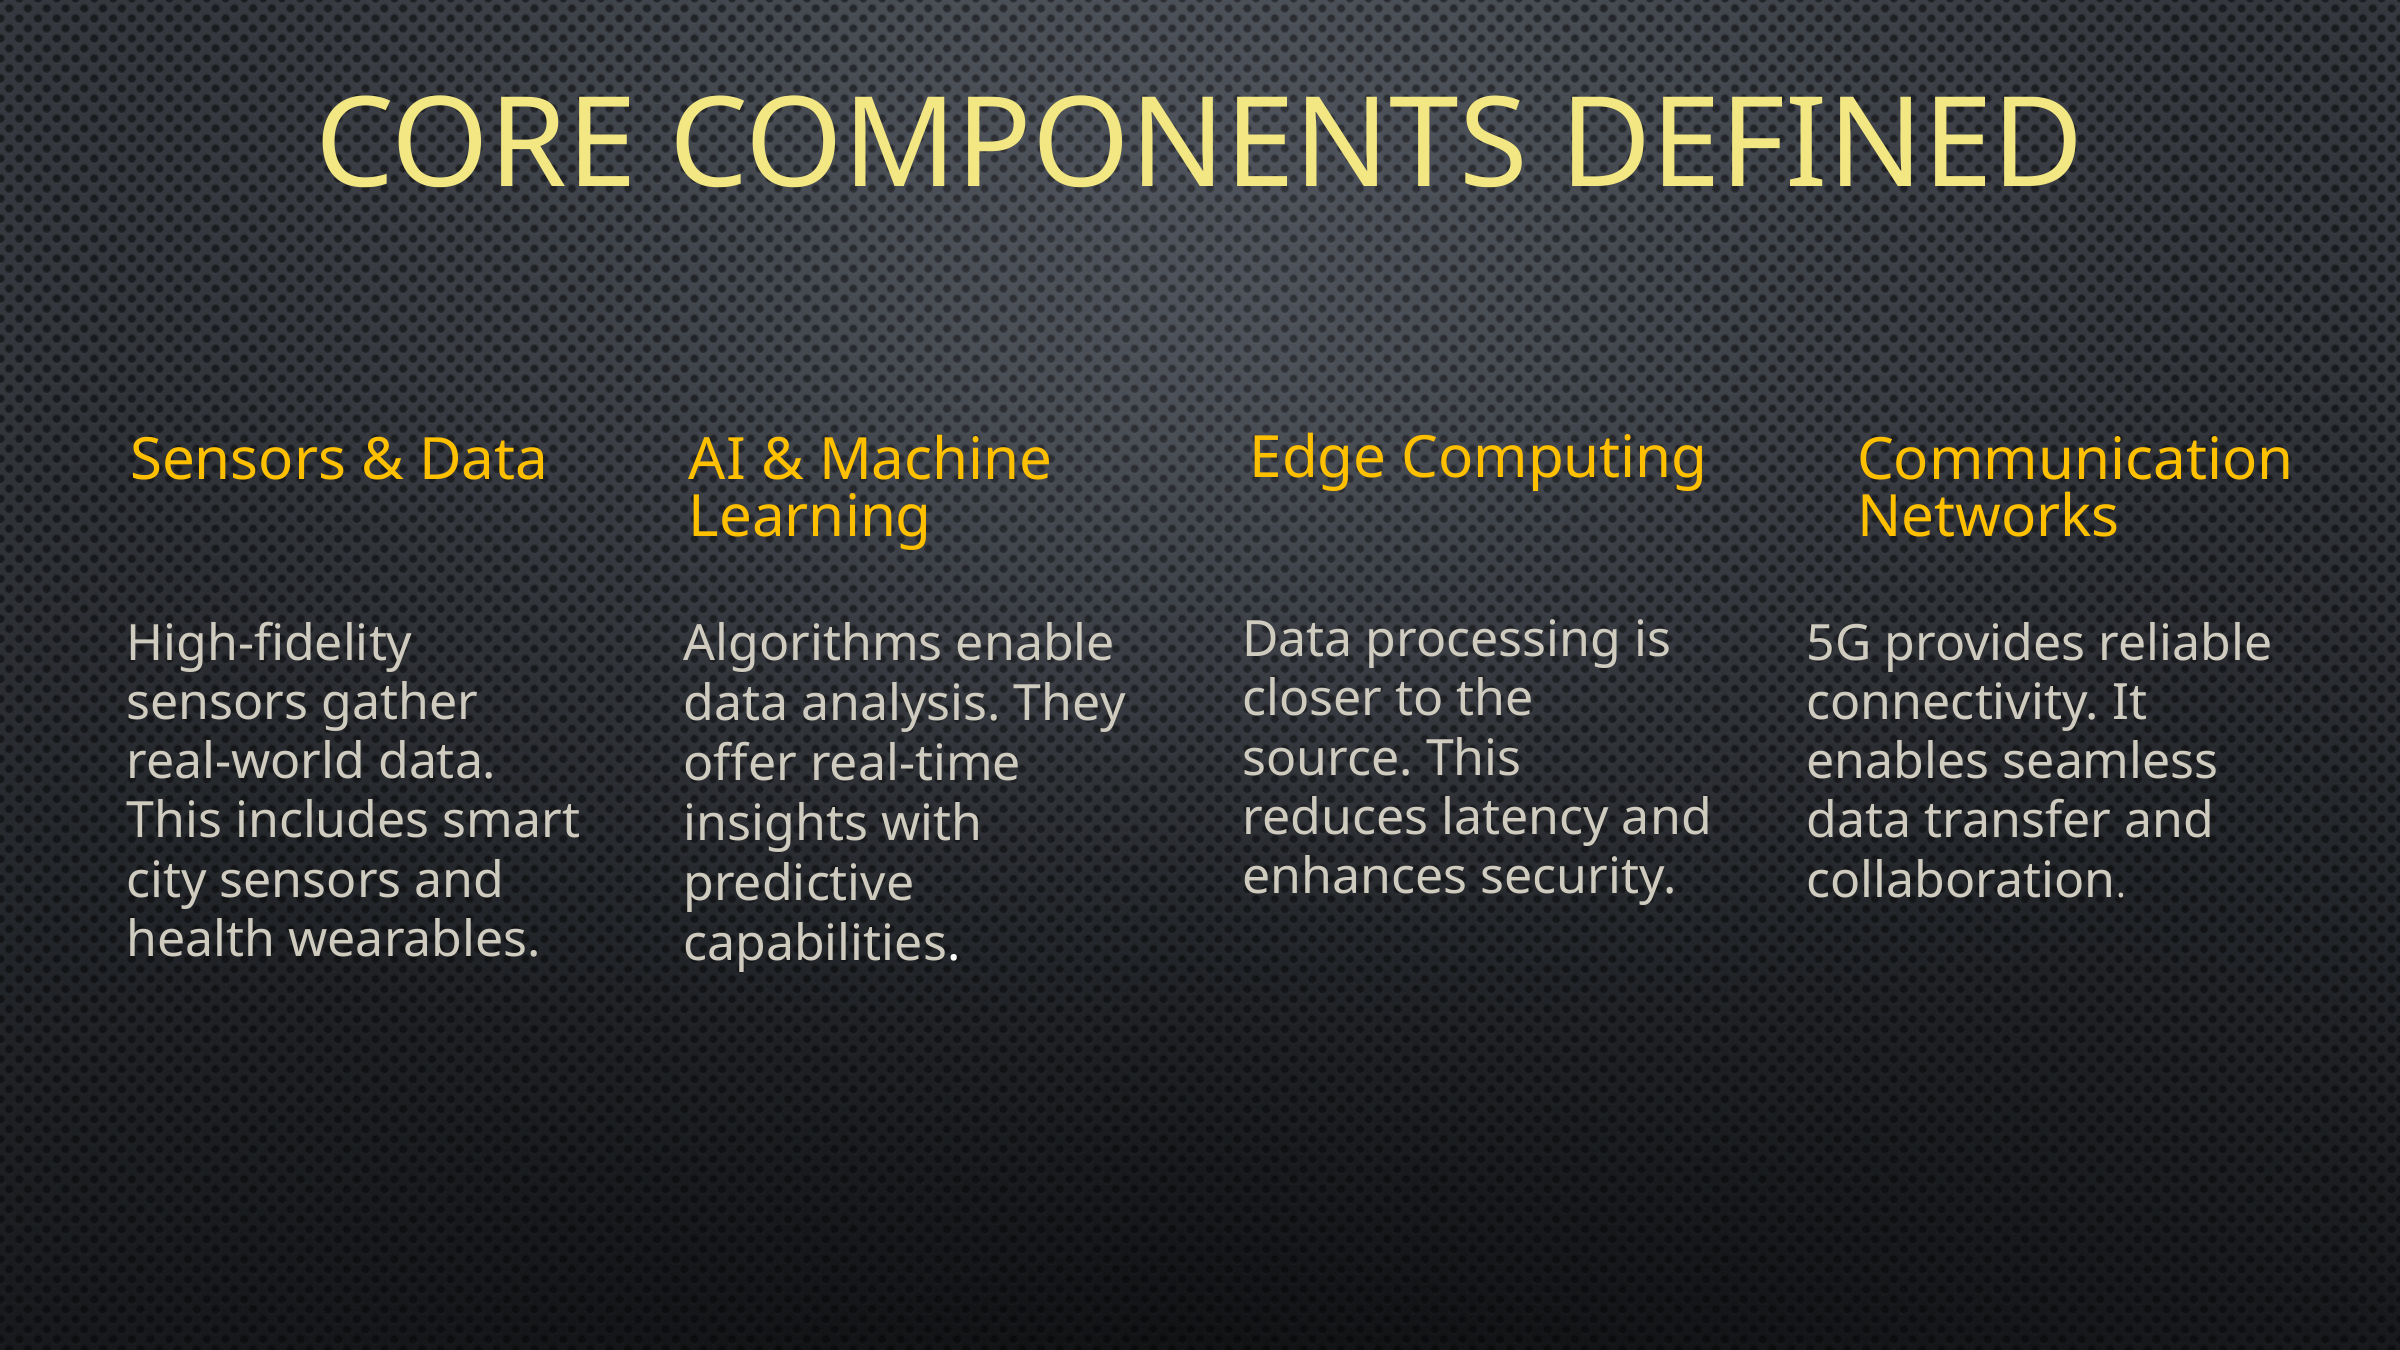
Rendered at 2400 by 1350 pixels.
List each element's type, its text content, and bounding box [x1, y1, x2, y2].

text_box CORE COMPONENTS DEFINED [377, 96, 2023, 314]
text_box Communication Networks [1857, 433, 2324, 551]
text_box AI & Machine Learning [688, 433, 1156, 551]
text_box Algorithms enable data analysis. They offer real-time insights with predictive capabilities. [683, 610, 1153, 1032]
text_box Edge Computing [1249, 432, 1715, 491]
text_box High-fidelity sensors gather real-world data. This includes smart city sensors and health wearables. [126, 610, 594, 1113]
text_box Sensors & Data [130, 433, 596, 492]
text_box Data processing is closer to the source. This reduces latency and enhances security. [1242, 607, 1717, 998]
text_box 5G provides reliable connectivity. It enables seamless data transfer and collaboration. [1806, 610, 2324, 1018]
